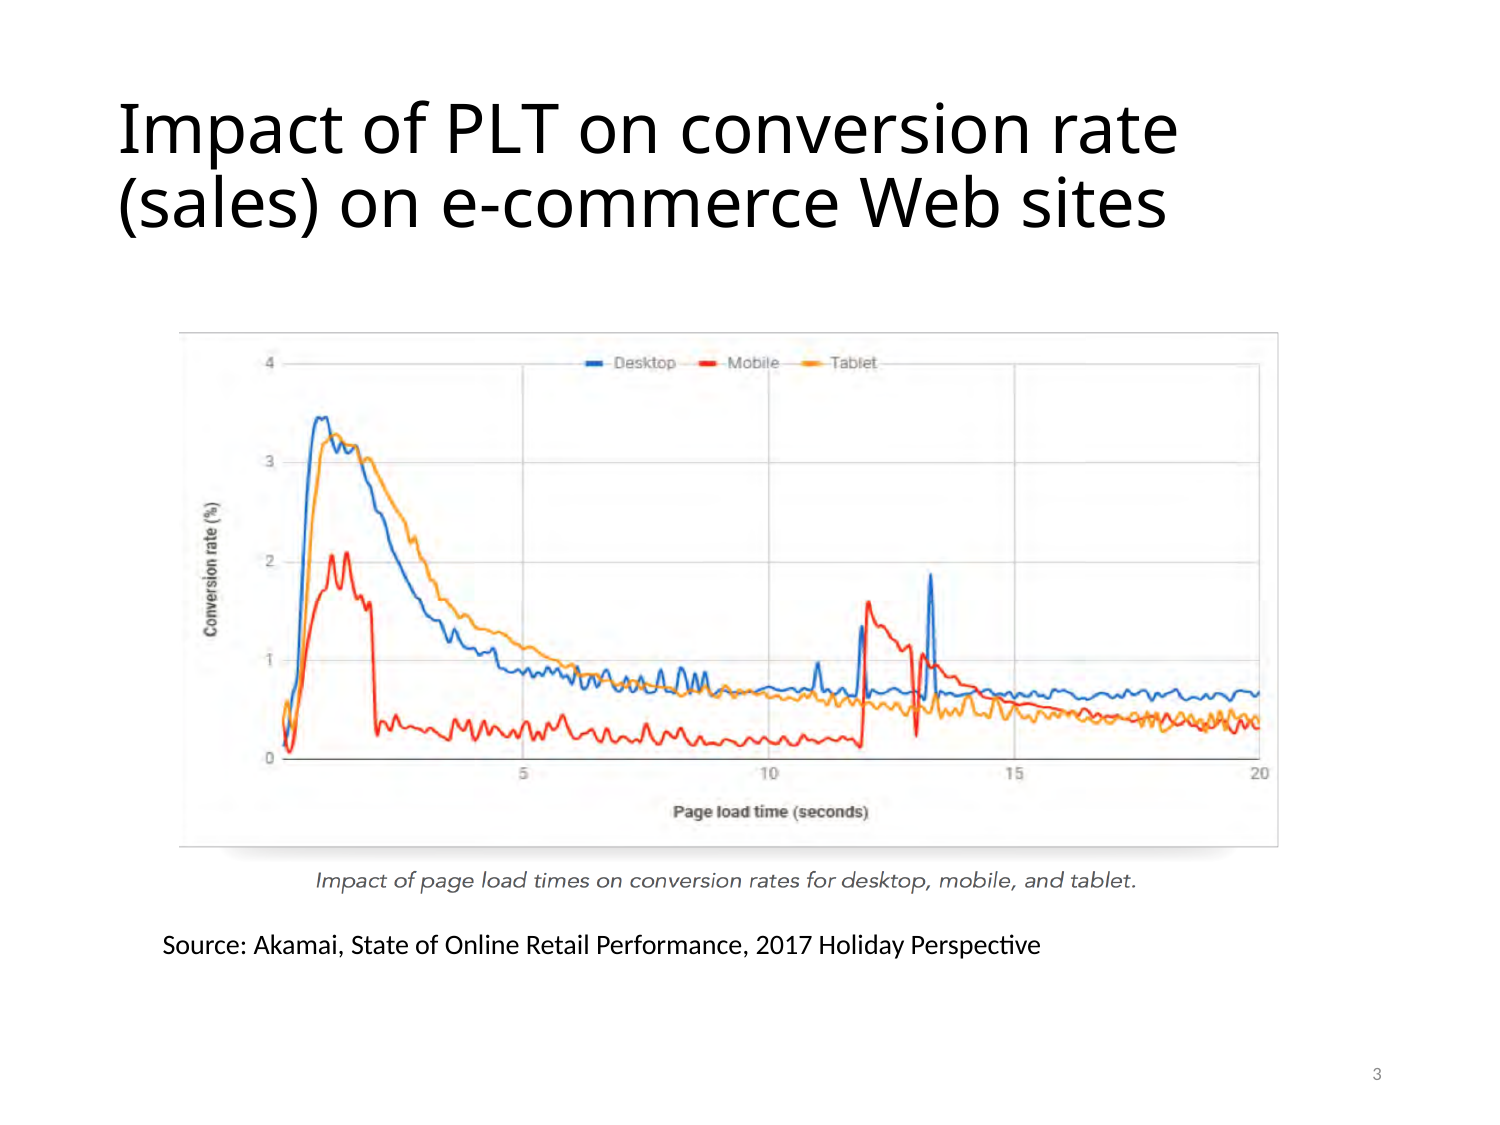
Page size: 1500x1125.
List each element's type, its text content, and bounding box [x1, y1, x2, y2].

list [179, 332, 1279, 920]
title Impact of PLT on conversion rate (sales) on e-commerce Web sites [103, 59, 1325, 278]
text_box Source: Akamai, State of Online Retail Performance, 2017 Holiday Perspective [147, 919, 1057, 968]
slide_number 3 [1059, 1042, 1397, 1103]
